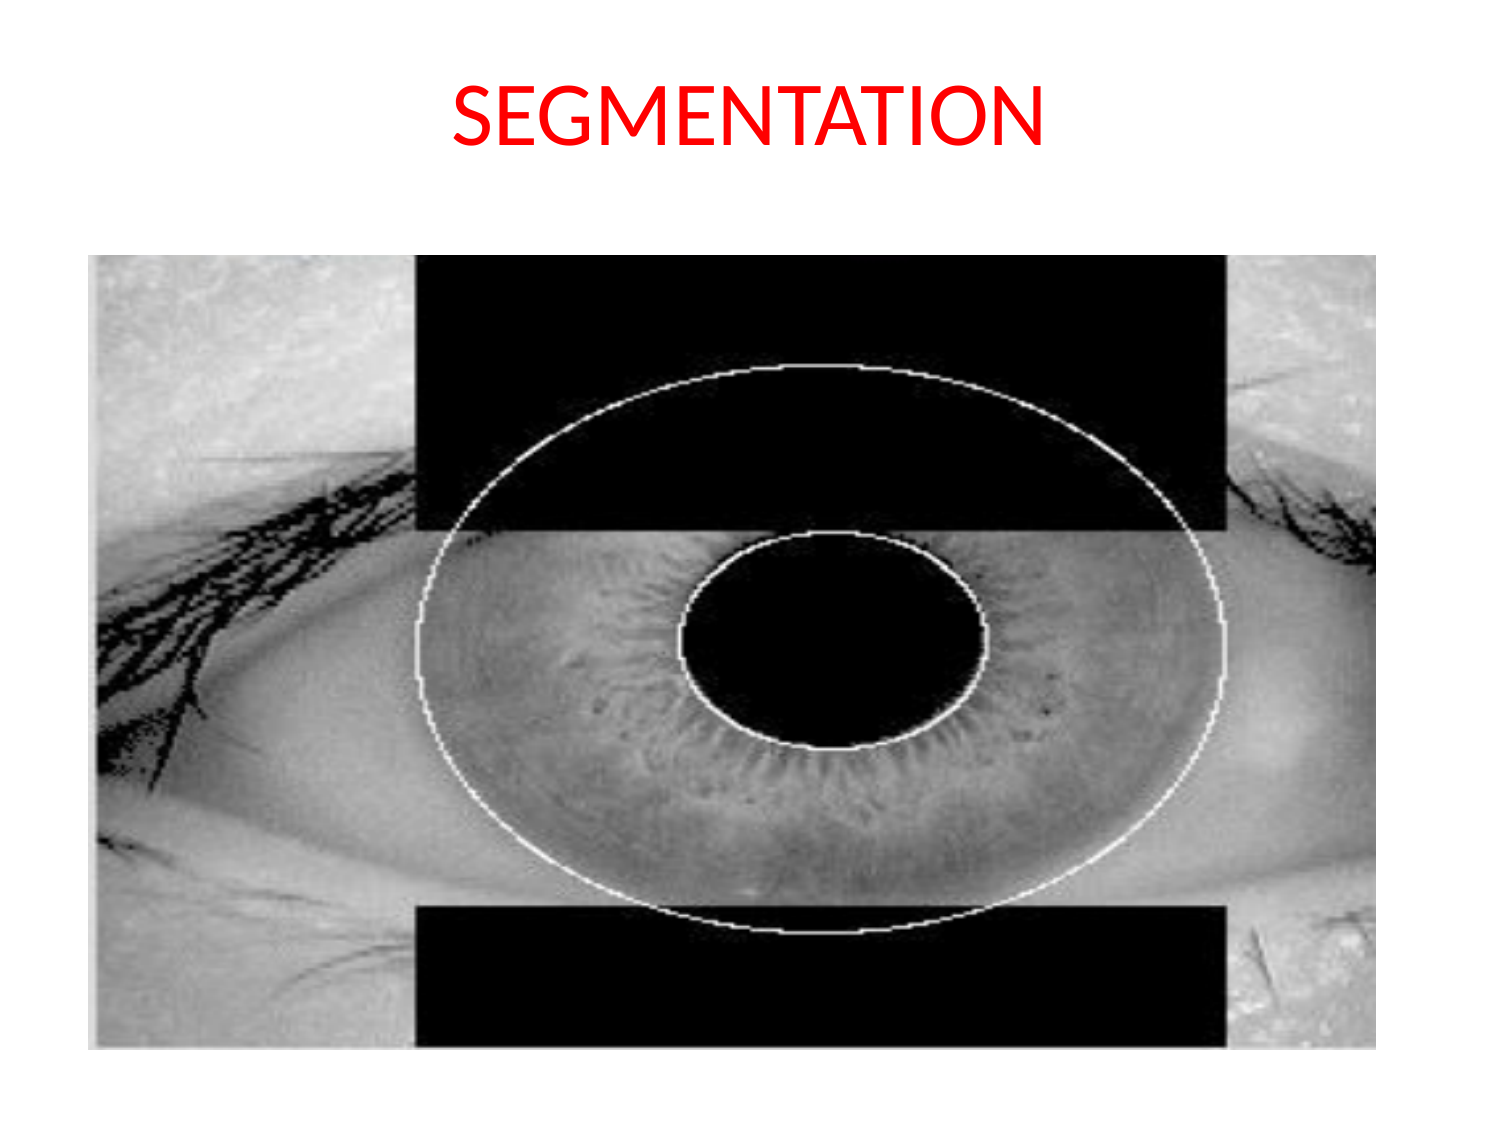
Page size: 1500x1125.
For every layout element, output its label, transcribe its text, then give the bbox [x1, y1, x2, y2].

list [88, 255, 1377, 1050]
title SEGMENTATION [75, 45, 1425, 173]
